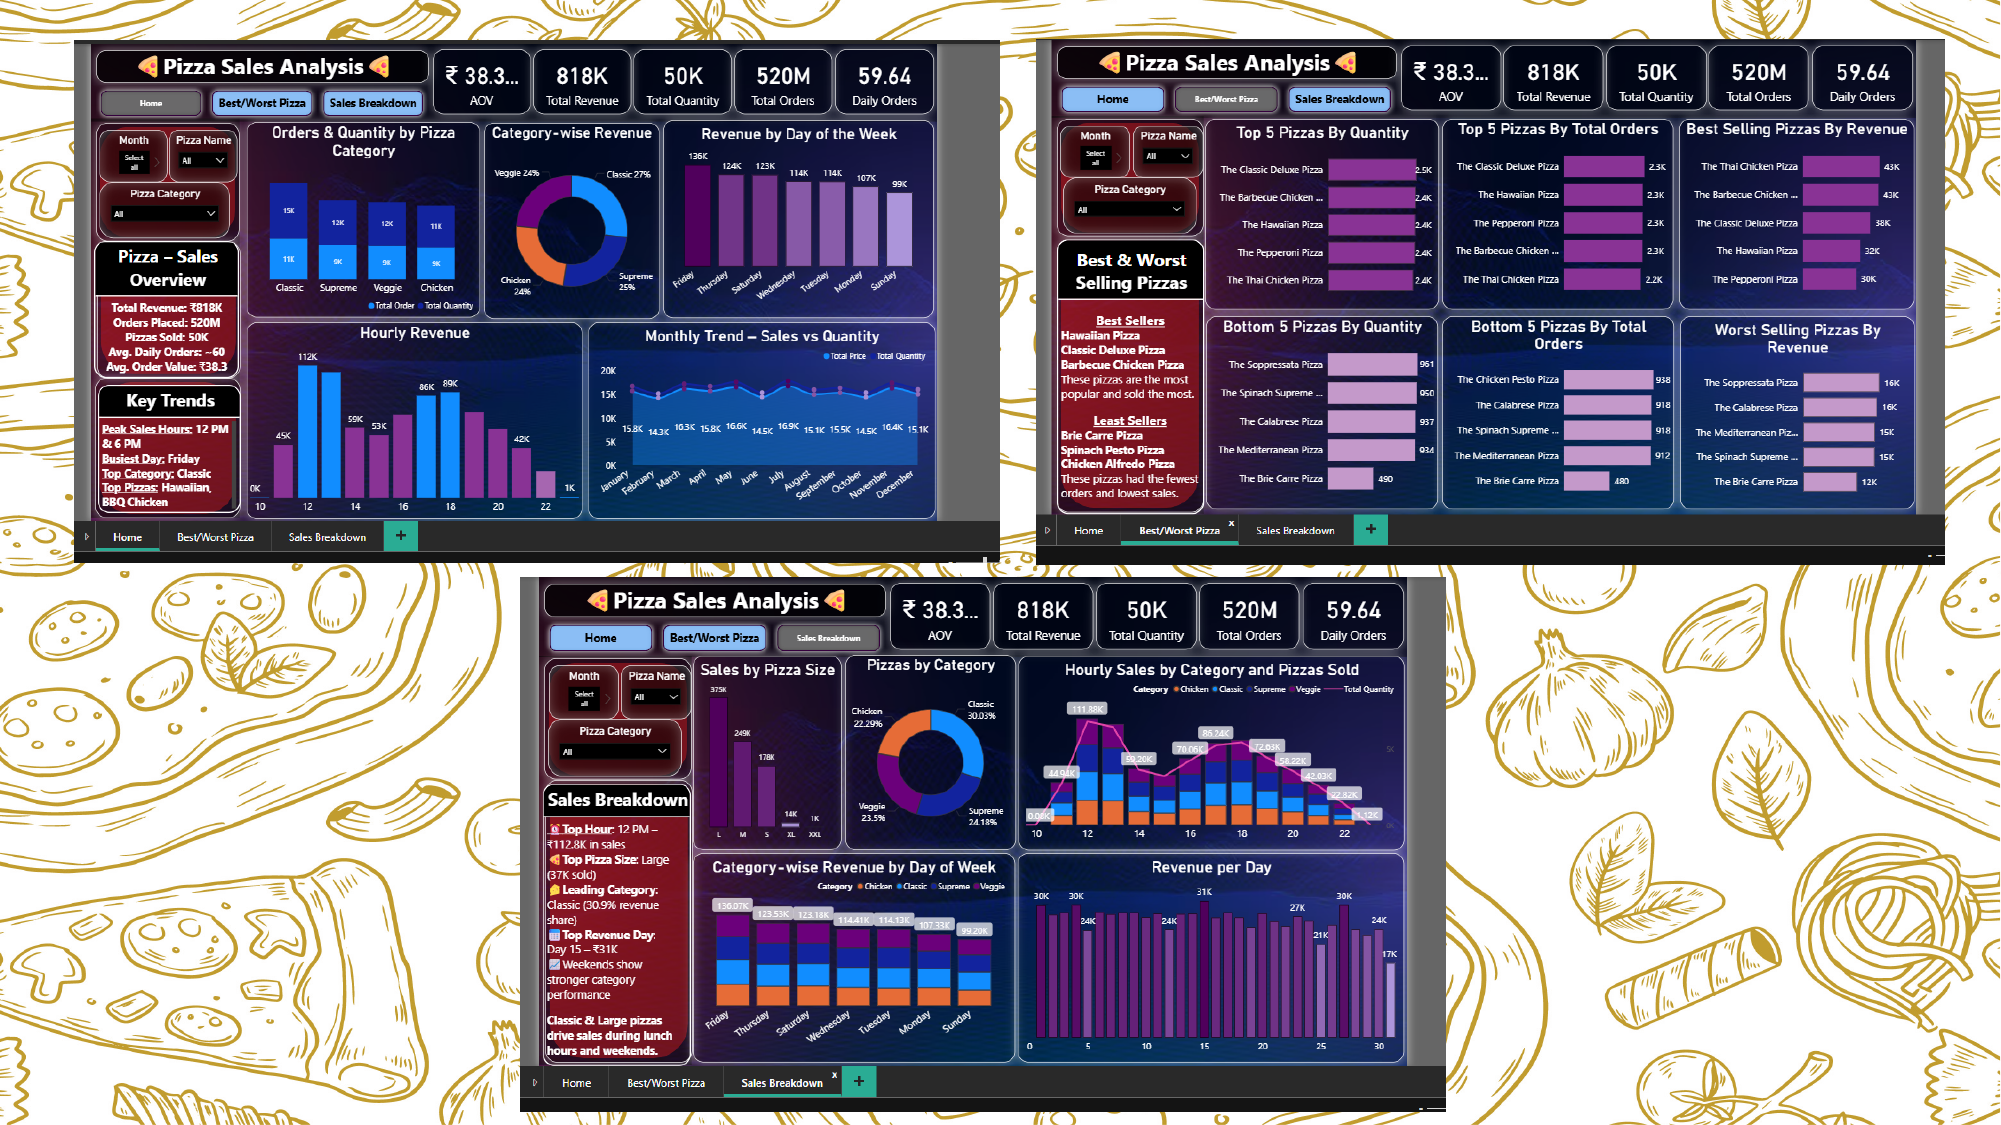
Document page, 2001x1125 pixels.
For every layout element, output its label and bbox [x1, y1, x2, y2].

picture [519, 577, 1446, 1112]
picture [74, 40, 1000, 563]
picture [1036, 39, 1945, 565]
